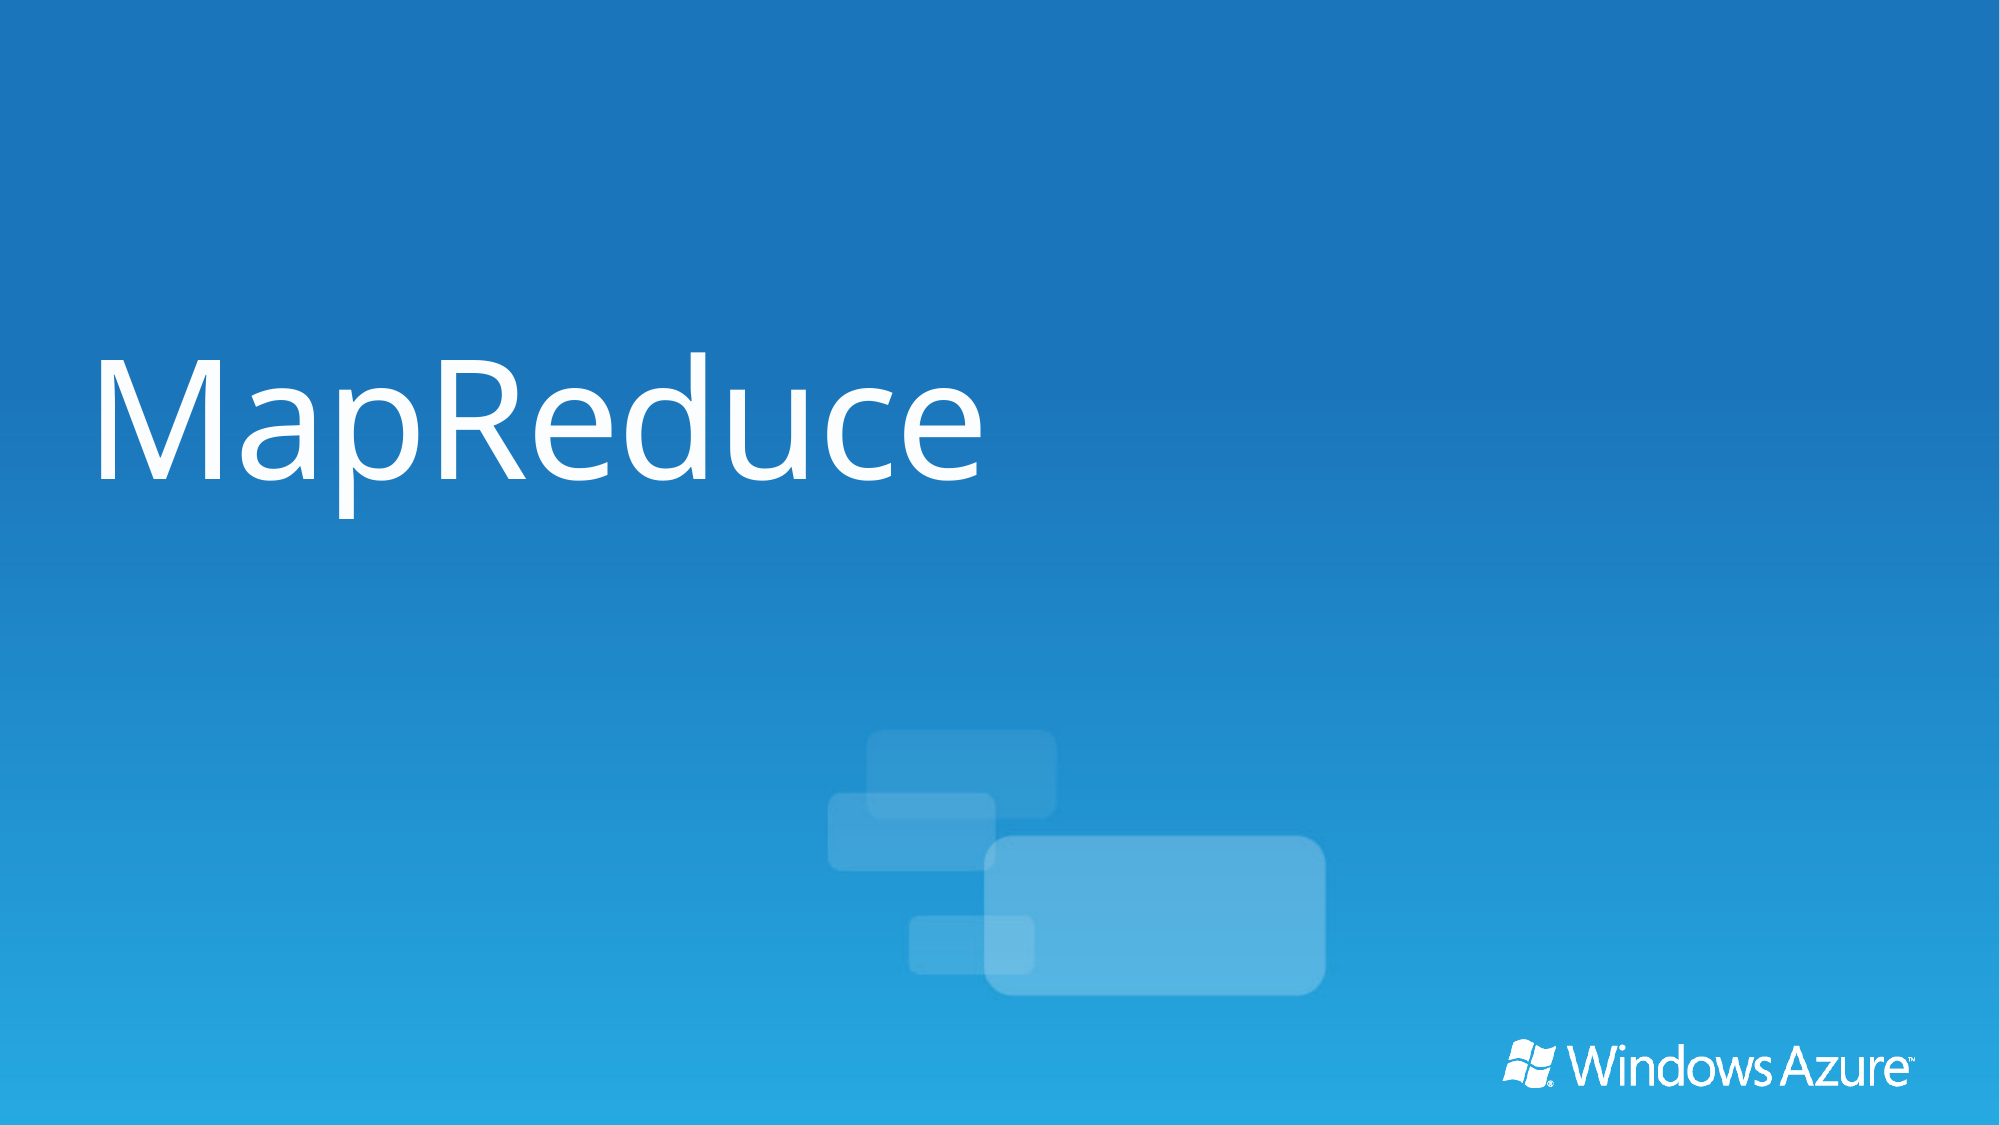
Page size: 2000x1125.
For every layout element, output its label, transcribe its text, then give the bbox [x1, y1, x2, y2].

picture [0, 0, 2000, 1125]
list MapReduce [85, 312, 1840, 539]
